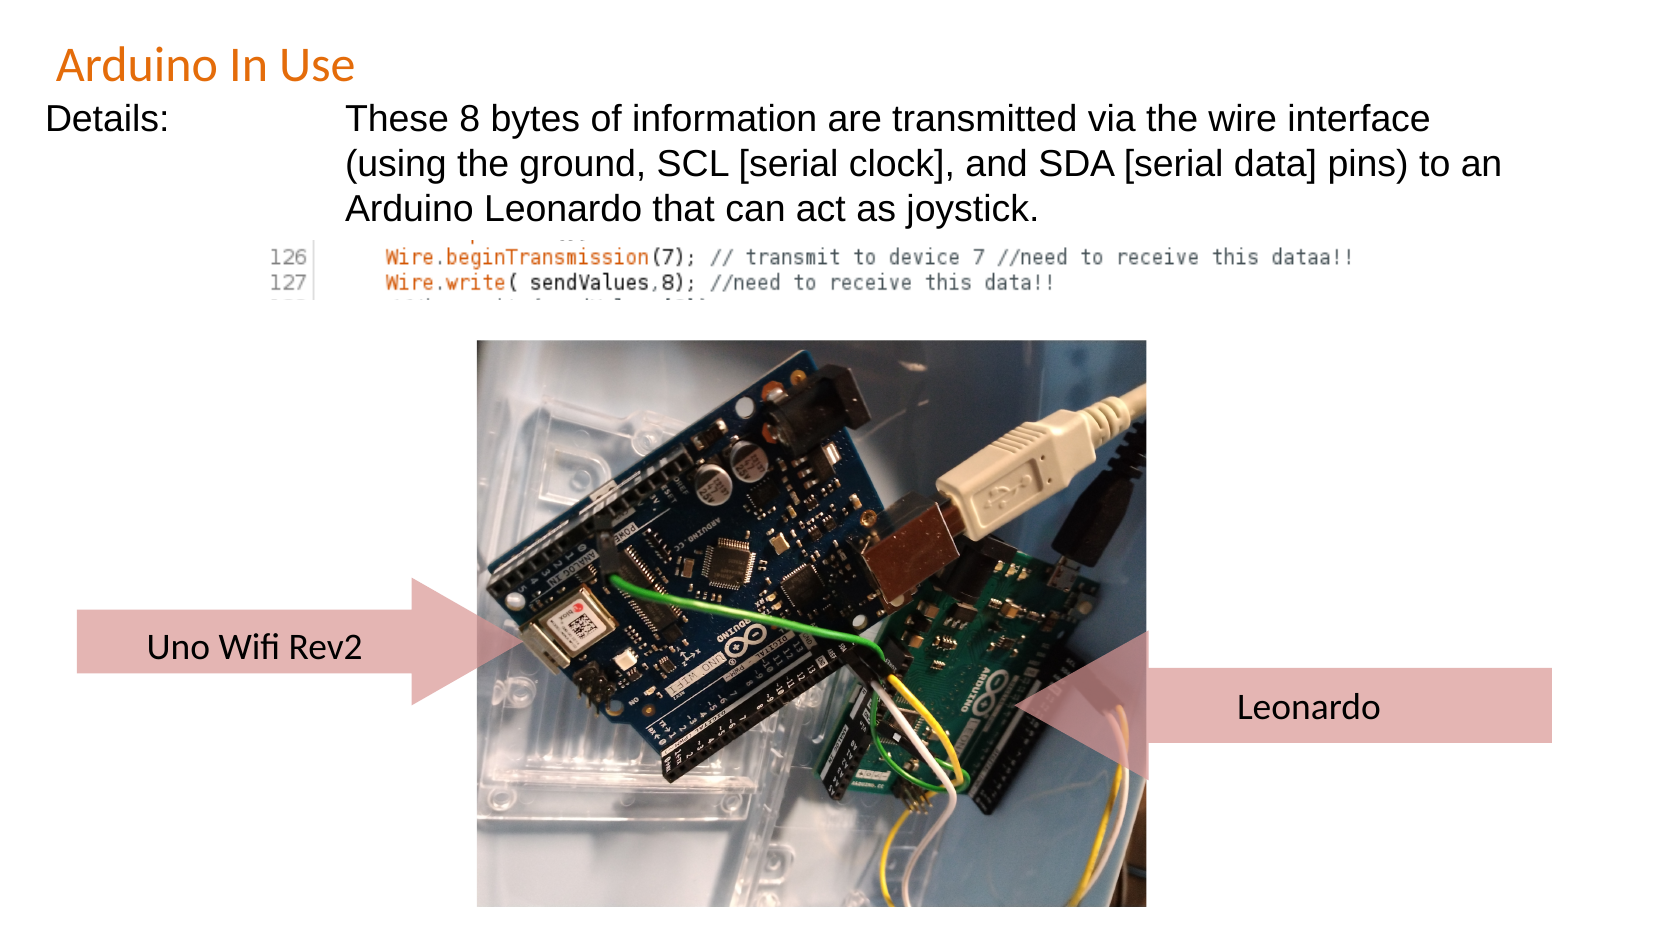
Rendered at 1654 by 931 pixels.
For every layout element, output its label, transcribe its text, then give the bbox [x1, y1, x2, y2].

text_box Details: These 8 bytes of information are transmitted via the wire interface (using the ground, SCL [serial clock], and SDA [serial data] pins) to an Arduino Leonardo that can act as joystick. [30, 86, 1470, 228]
text_box [76, 577, 523, 706]
text_box Arduino In Use [41, 24, 371, 99]
text_box Leonardo [1222, 675, 1435, 735]
text_box [1101, 630, 1552, 781]
text_box Uno Wifi Rev2 [131, 614, 378, 675]
picture [254, 239, 1431, 931]
